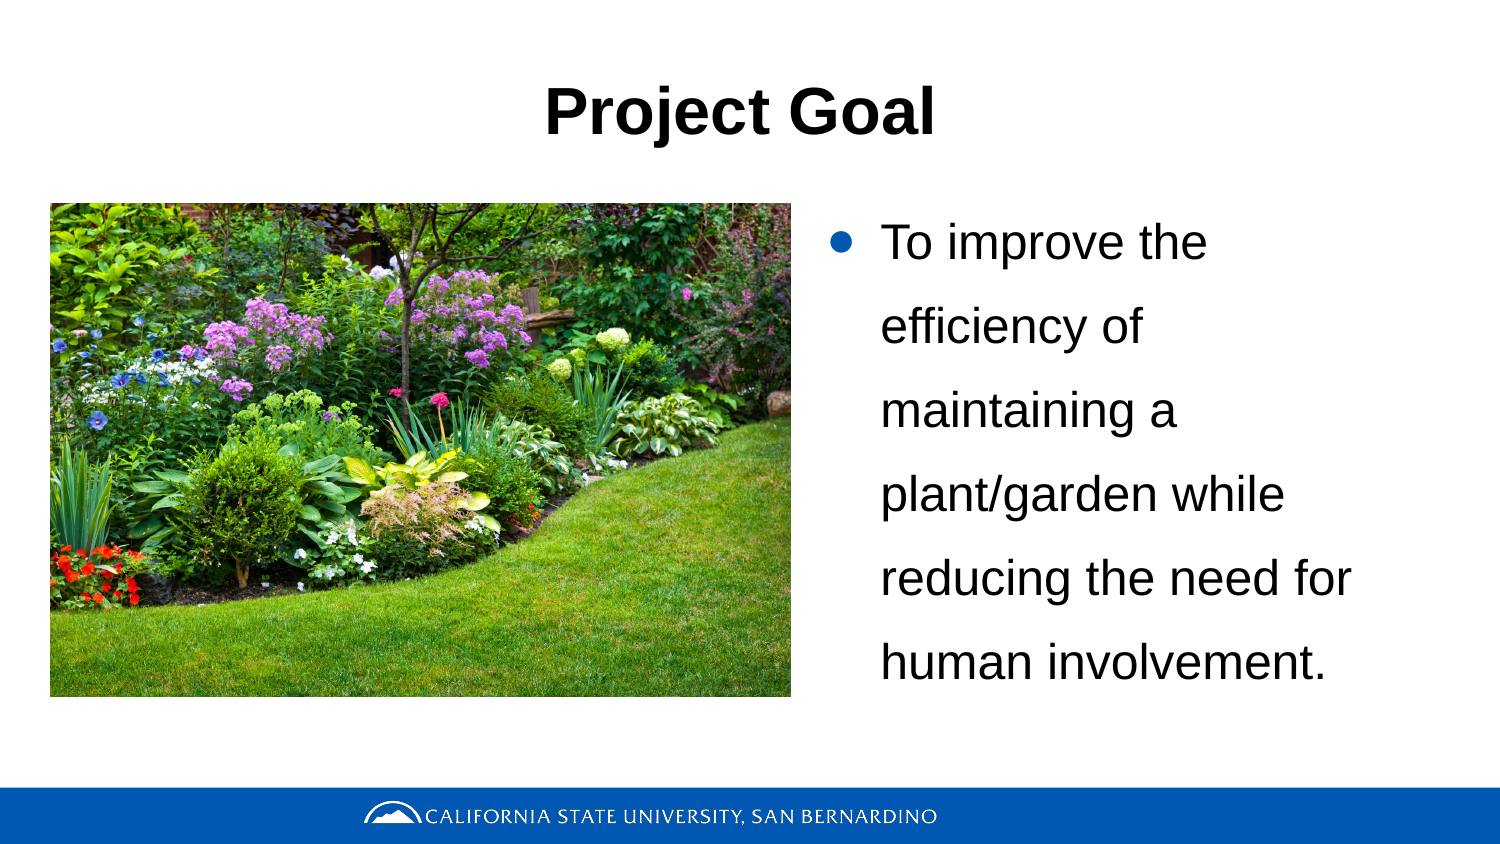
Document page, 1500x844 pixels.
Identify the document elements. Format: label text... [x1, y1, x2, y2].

picture [49, 202, 791, 697]
picture [350, 787, 950, 837]
title Project Goal [112, 37, 1388, 179]
list To improve the efficiency of maintaining a plant/garden while reducing the need for human involvement. [790, 178, 1388, 728]
